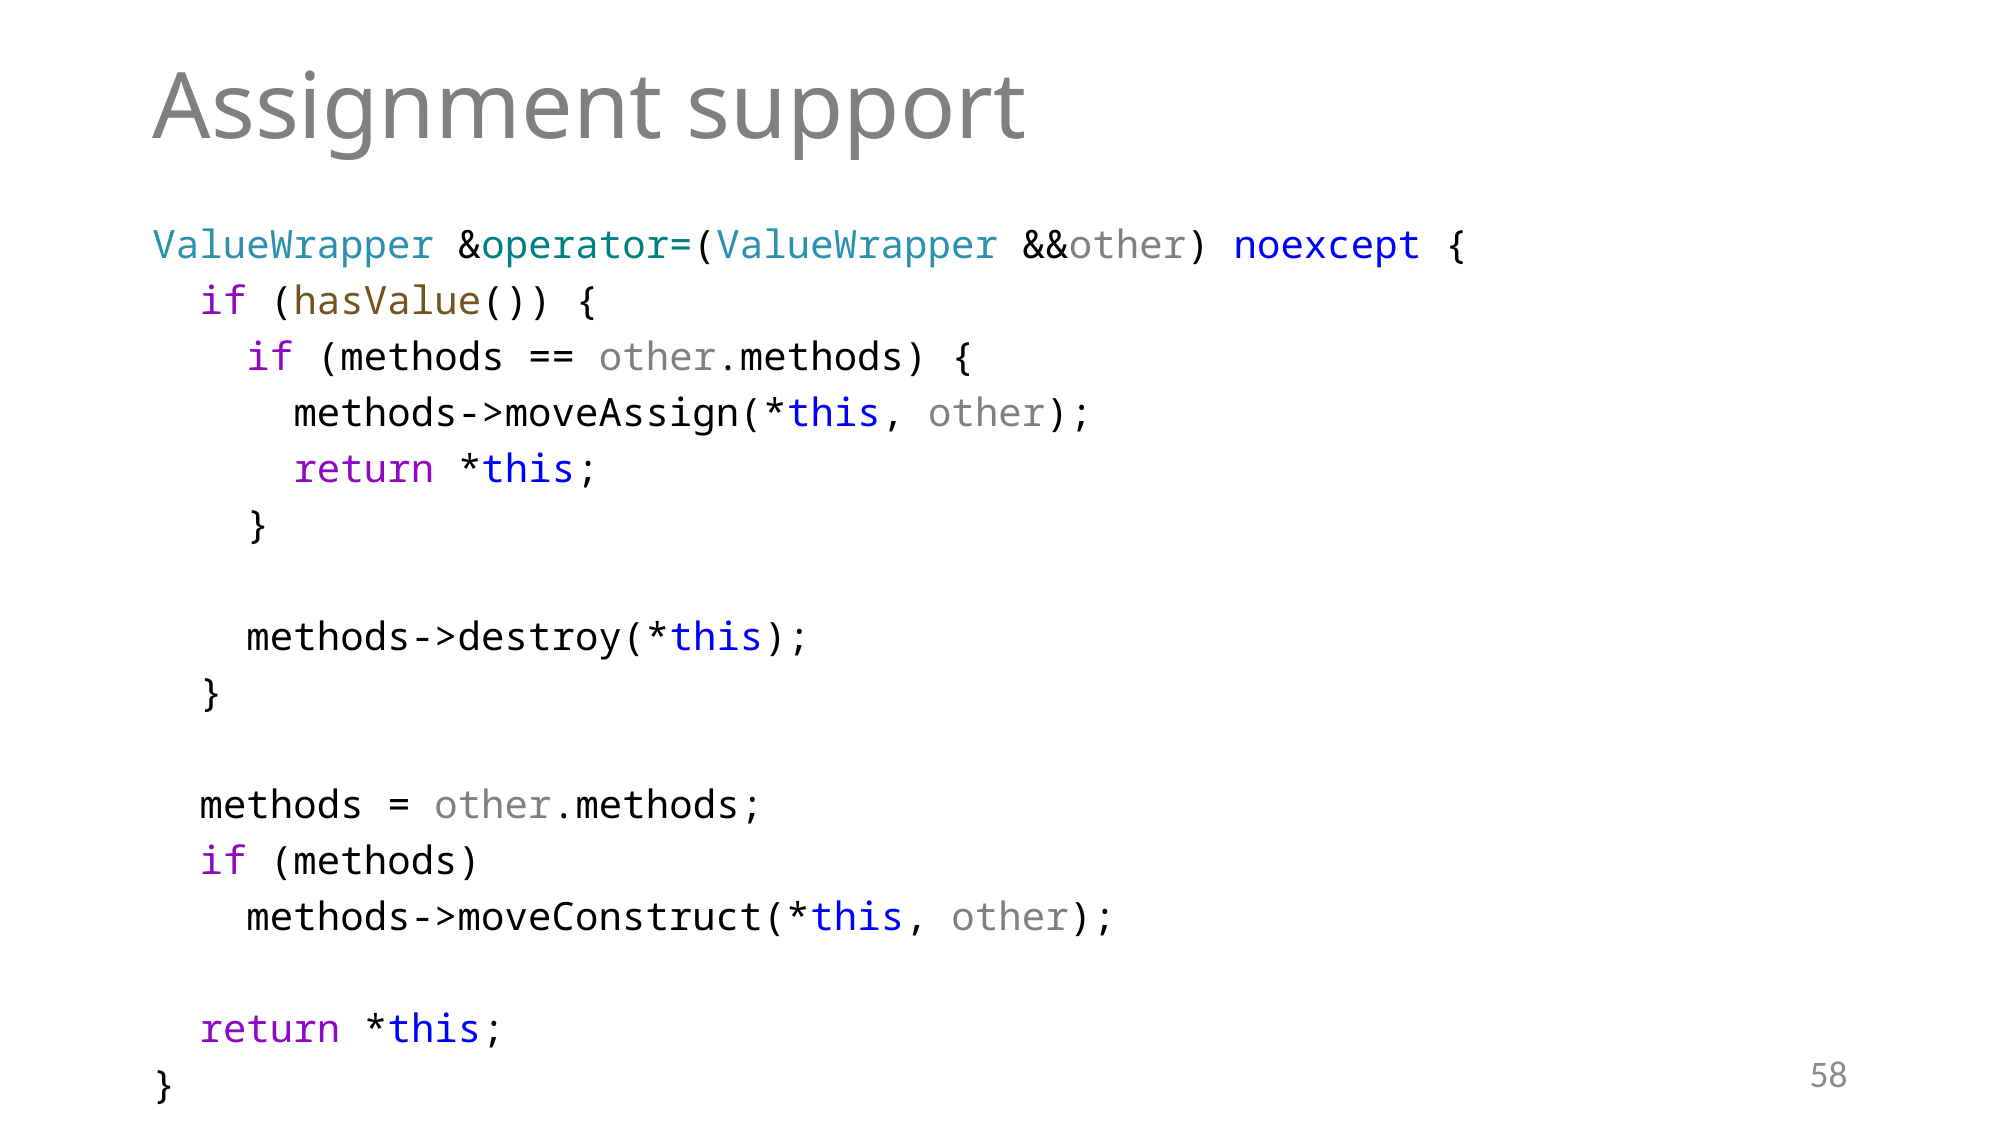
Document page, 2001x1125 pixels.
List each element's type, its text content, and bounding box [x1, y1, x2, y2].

list ValueWrapper &operator=(ValueWrapper &&other) noexcept { if (hasValue()) { if (methods == other.methods) { methods->moveAssign(*this, other); return *this; } methods->destroy(*this); } methods = other.methods; if (methods) methods->moveConstruct(*this, other); return *this; } [137, 217, 1863, 1125]
title Assignment support [137, 0, 1863, 217]
slide_number 58 [1412, 1042, 1863, 1103]
